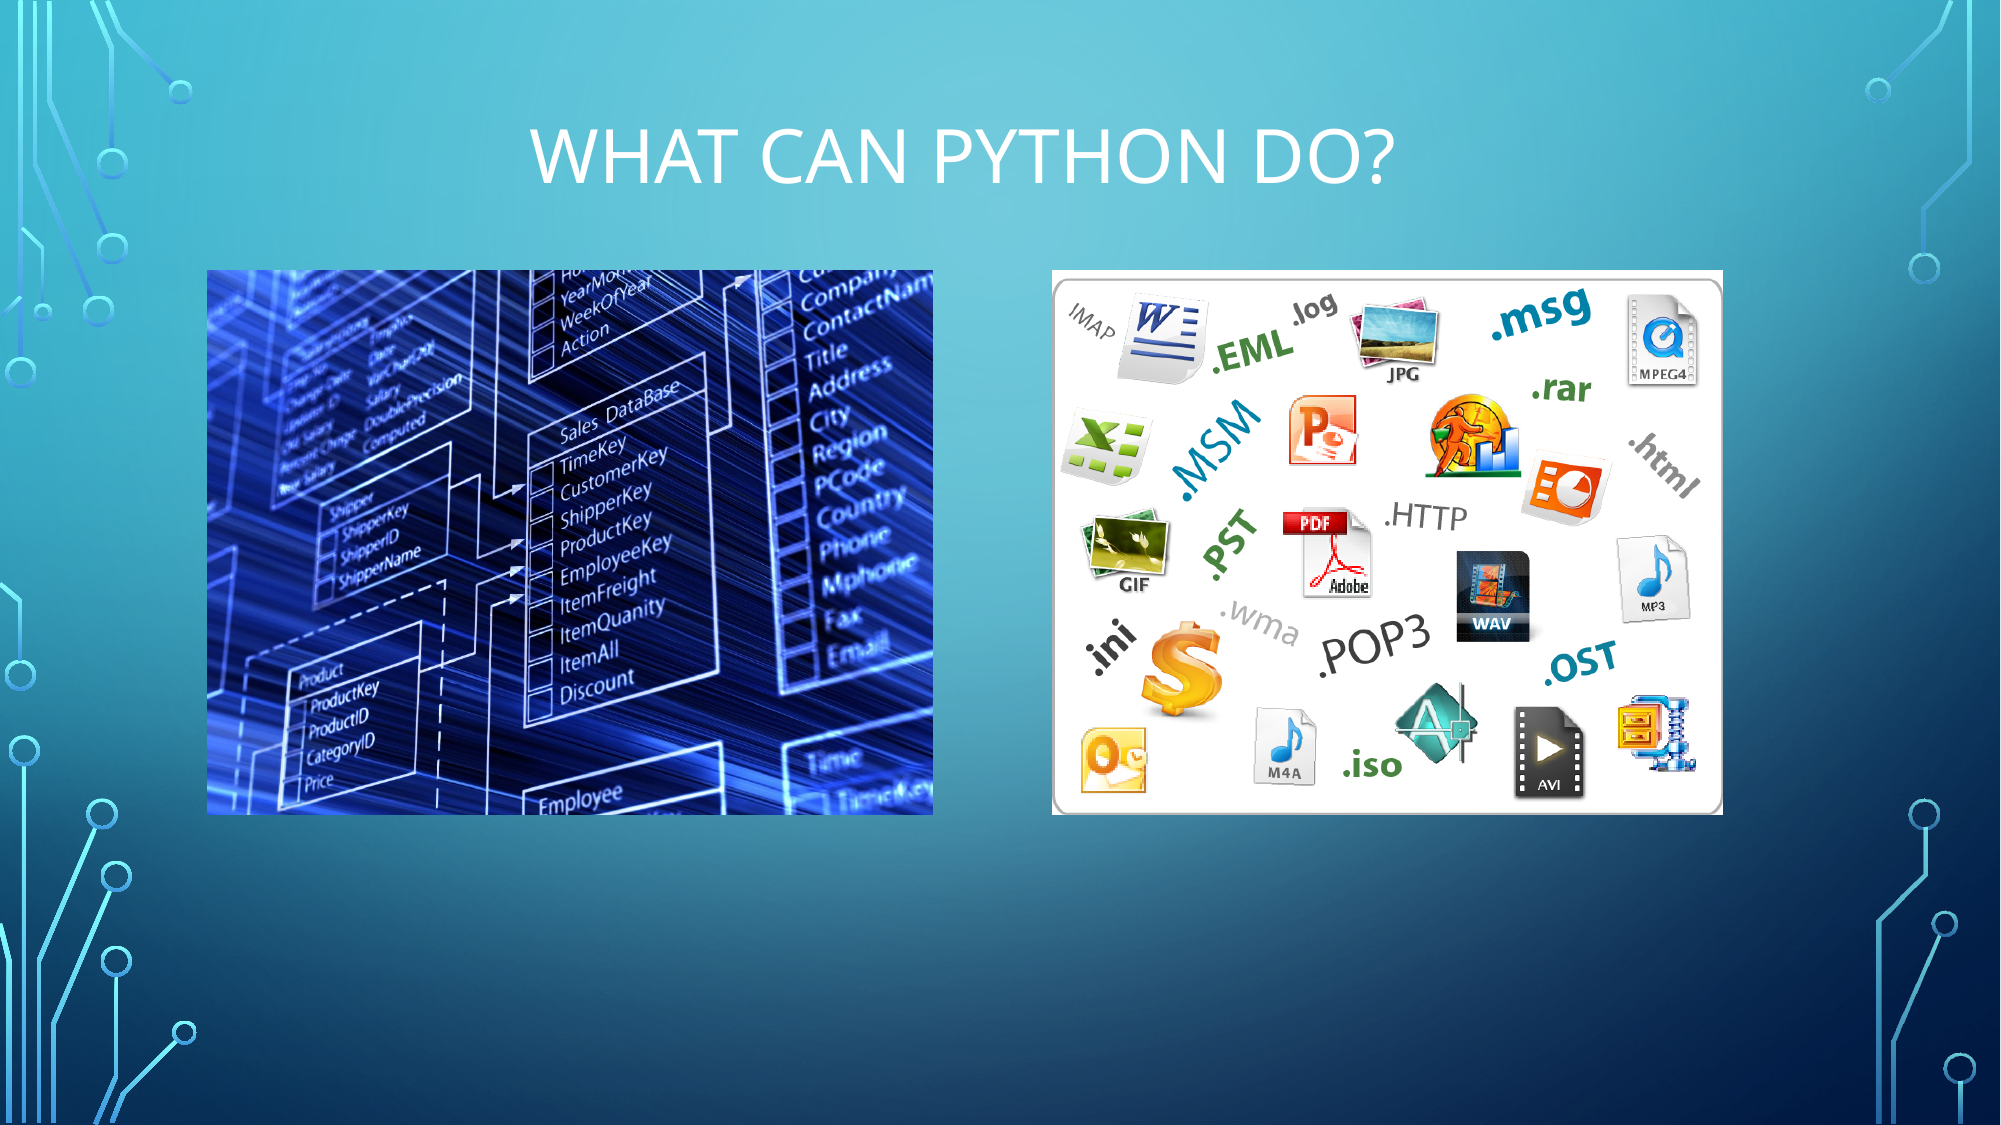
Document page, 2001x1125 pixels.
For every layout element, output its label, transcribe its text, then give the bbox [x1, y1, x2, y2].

picture [206, 270, 933, 815]
picture [1052, 270, 1723, 815]
title What can python do? [150, 37, 1776, 281]
